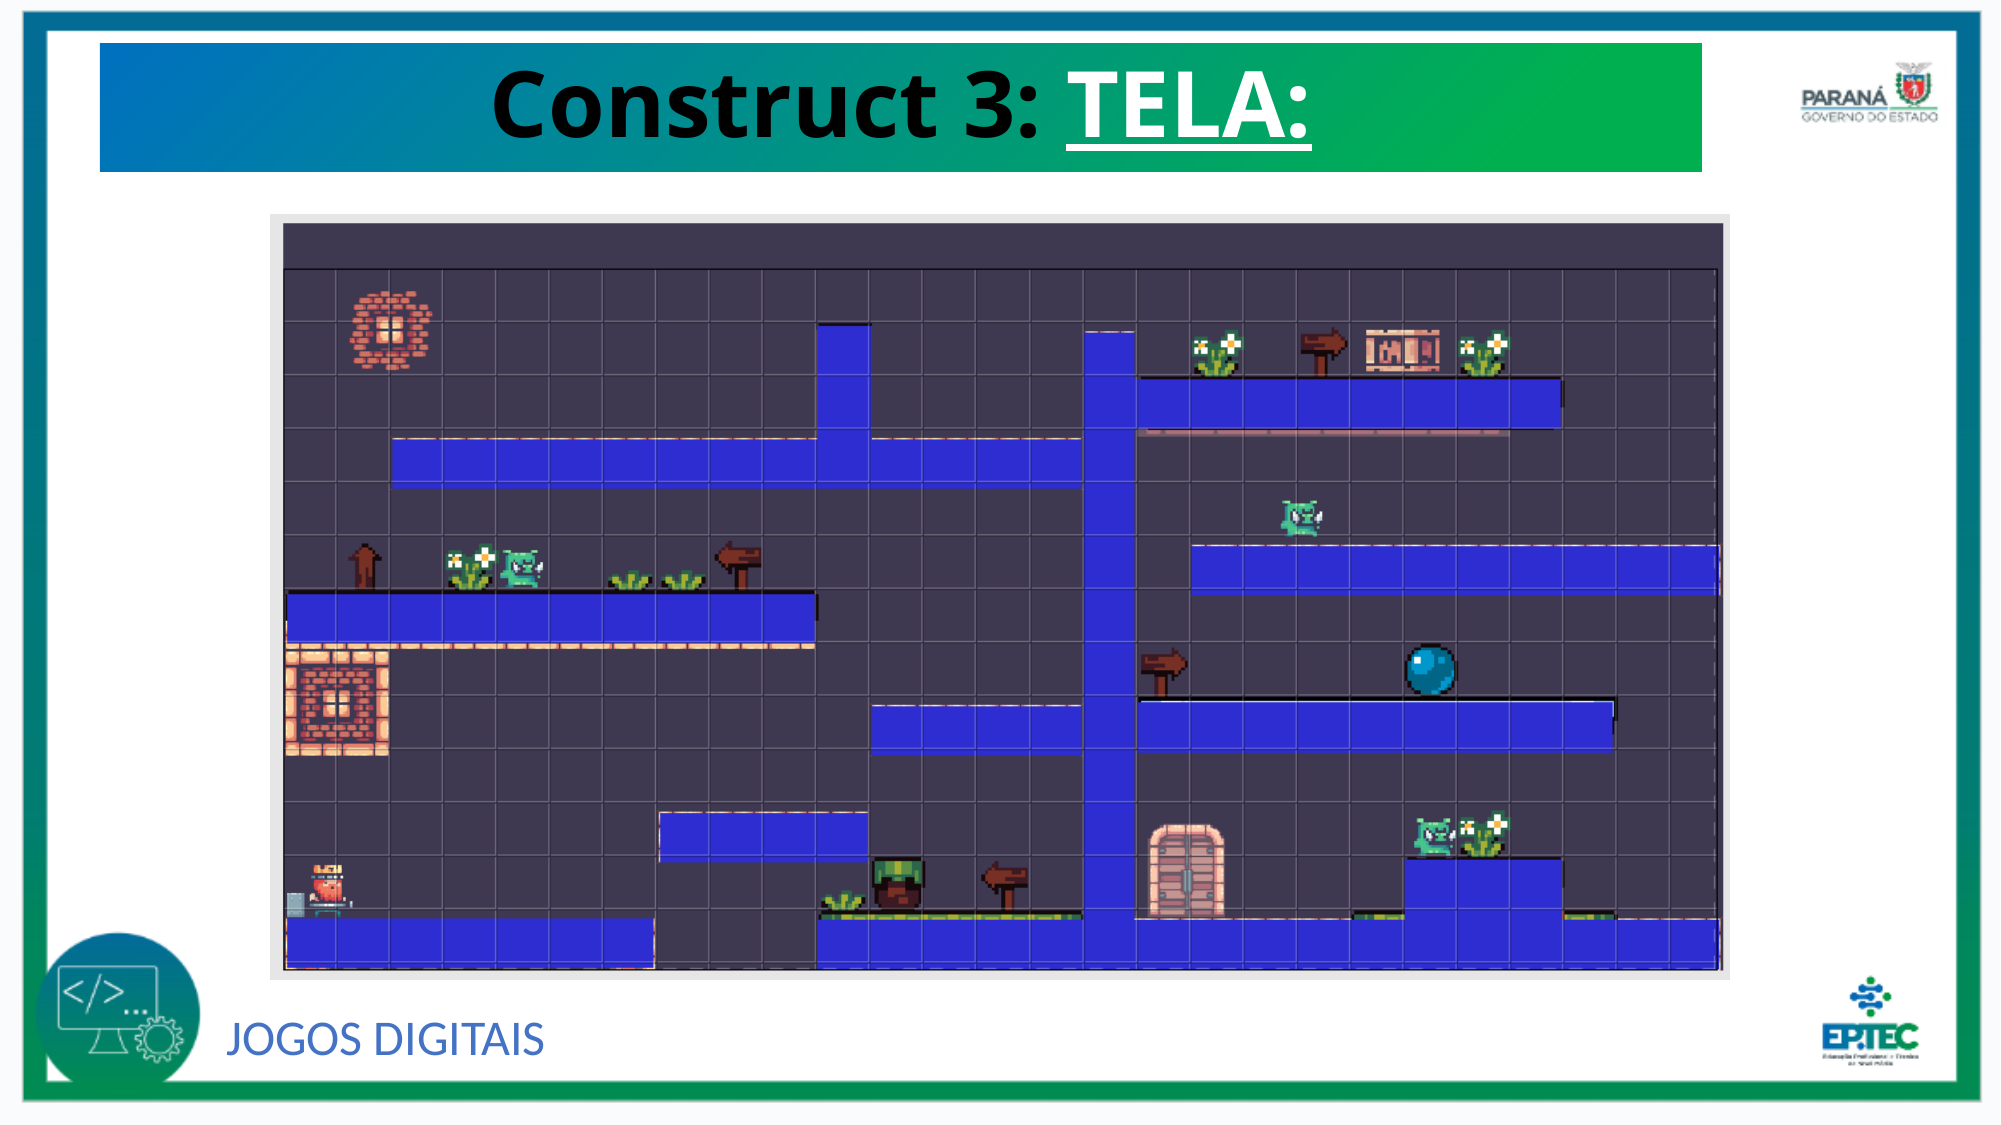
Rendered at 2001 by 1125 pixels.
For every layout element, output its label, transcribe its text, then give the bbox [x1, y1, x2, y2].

title Construct 3: TELA: [99, 43, 1702, 172]
text_box JOGOS DIGITAIS [211, 997, 562, 1073]
picture [0, 0, 2001, 1125]
